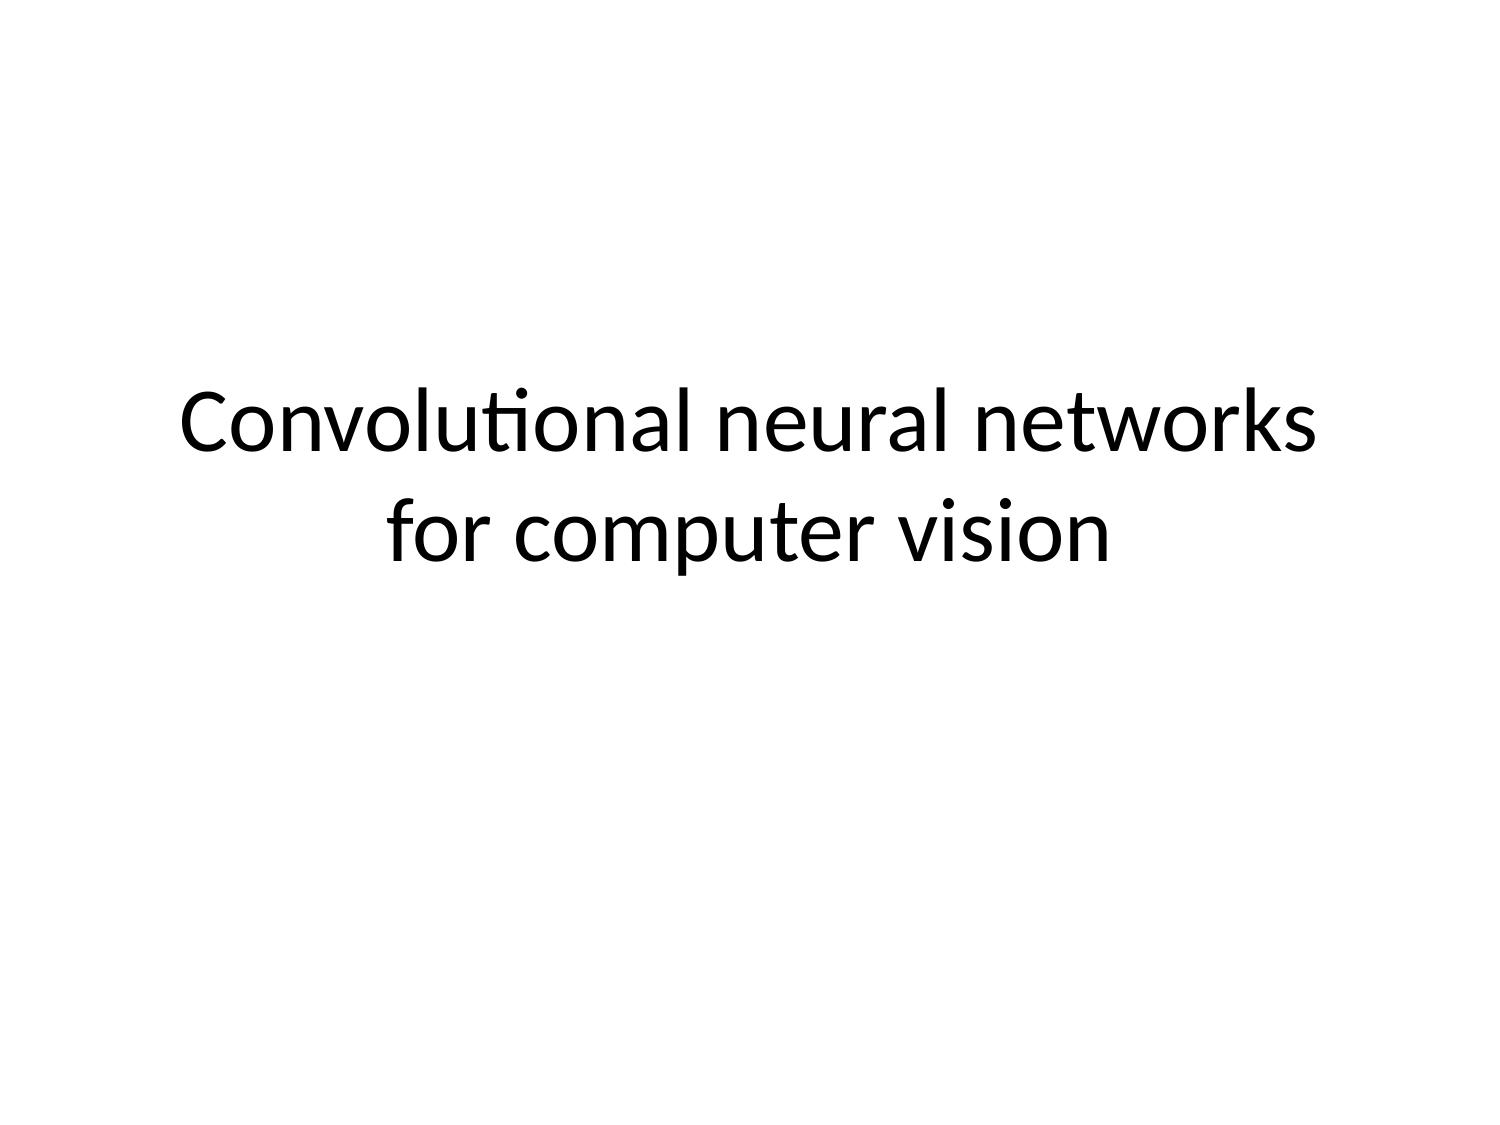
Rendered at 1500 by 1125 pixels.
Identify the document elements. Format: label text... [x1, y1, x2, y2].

title Convolutional neural networks for computer vision [112, 349, 1388, 591]
